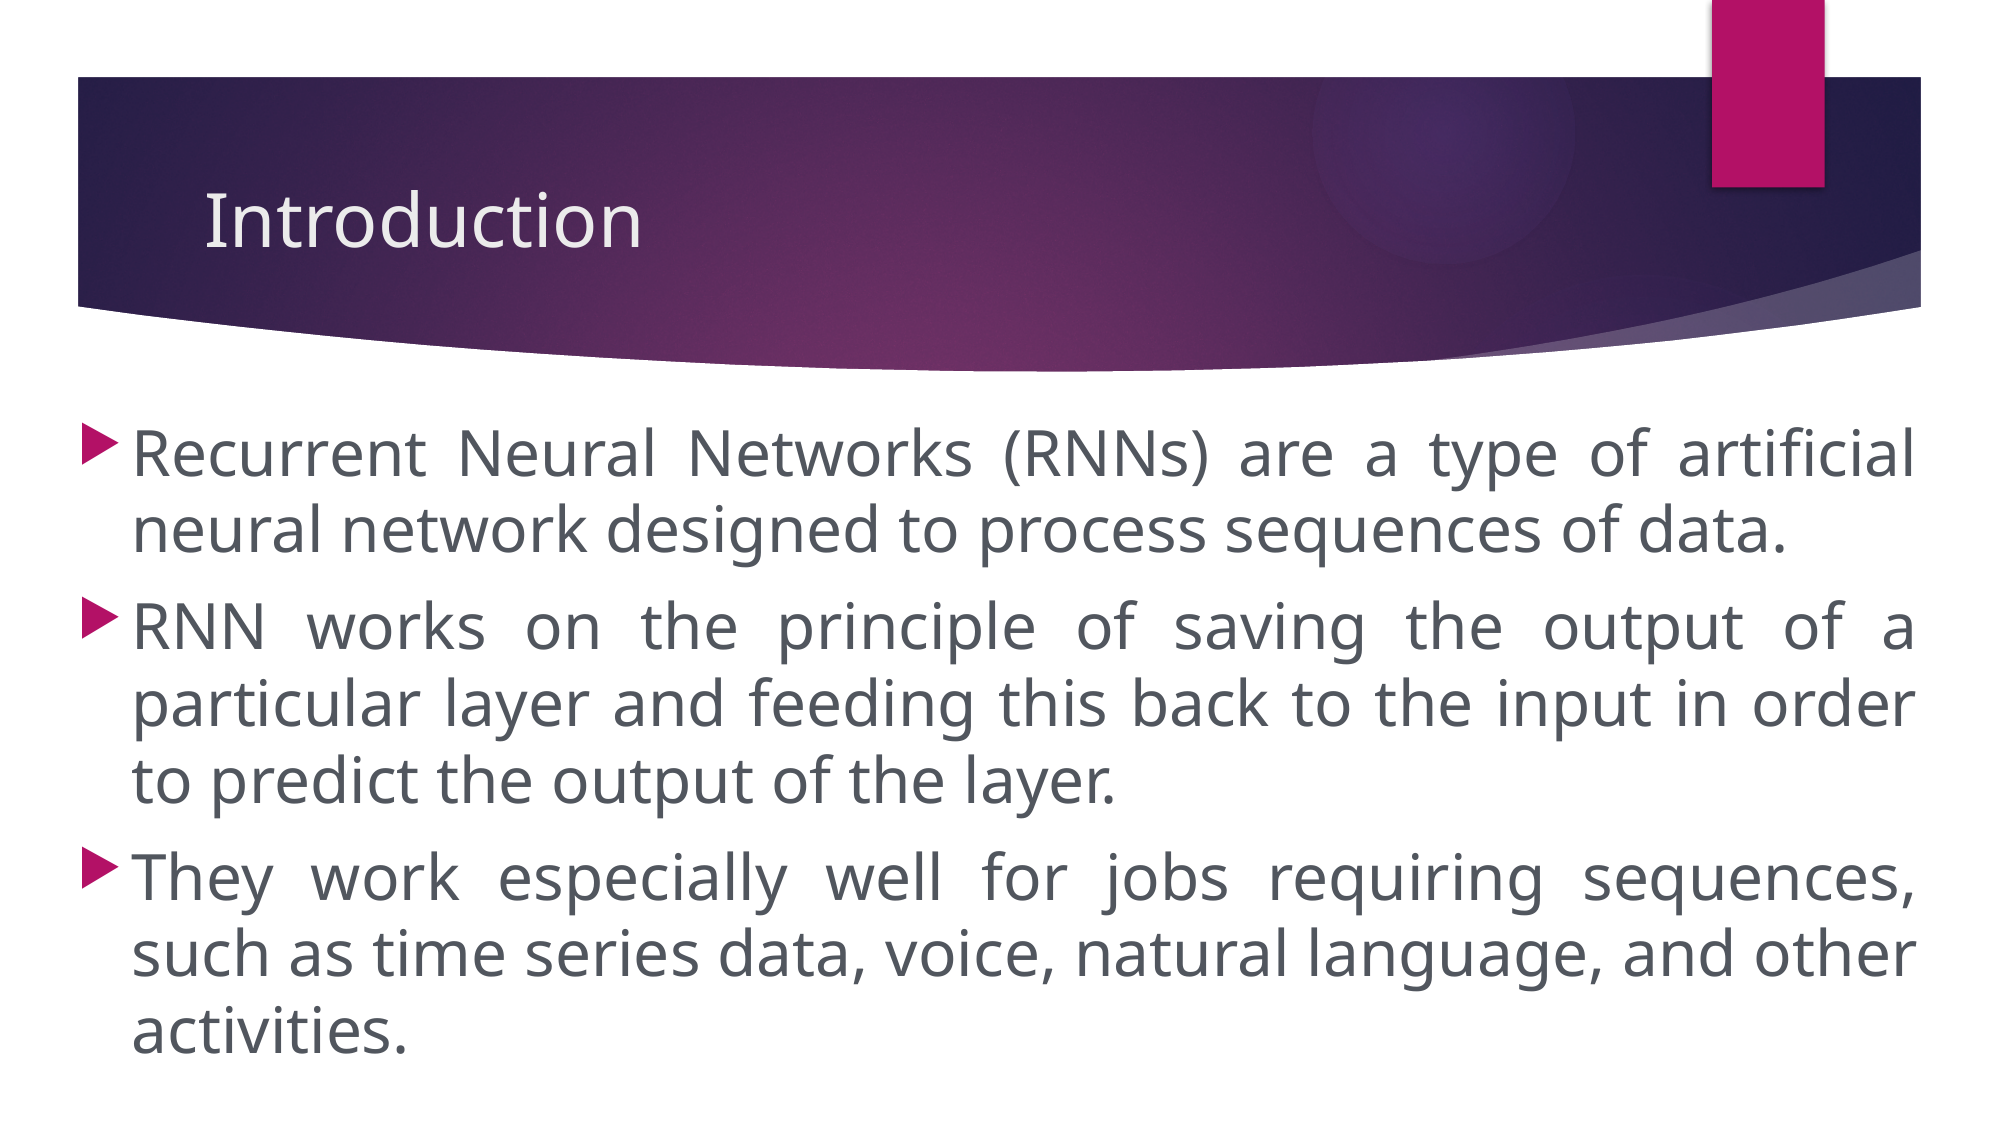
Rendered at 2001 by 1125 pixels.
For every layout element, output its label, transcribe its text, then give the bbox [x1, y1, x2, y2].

list Recurrent Neural Networks (RNNs) are a type of artificial neural network designed to process sequences of data. RNN works on the principle of saving the output of a particular layer and feeding this back to the input in order to predict the output of the layer. They work especially well for jobs requiring sequences, such as time series data, voice, natural language, and other activities. [62, 404, 1935, 1080]
title Introduction [189, 159, 1627, 276]
